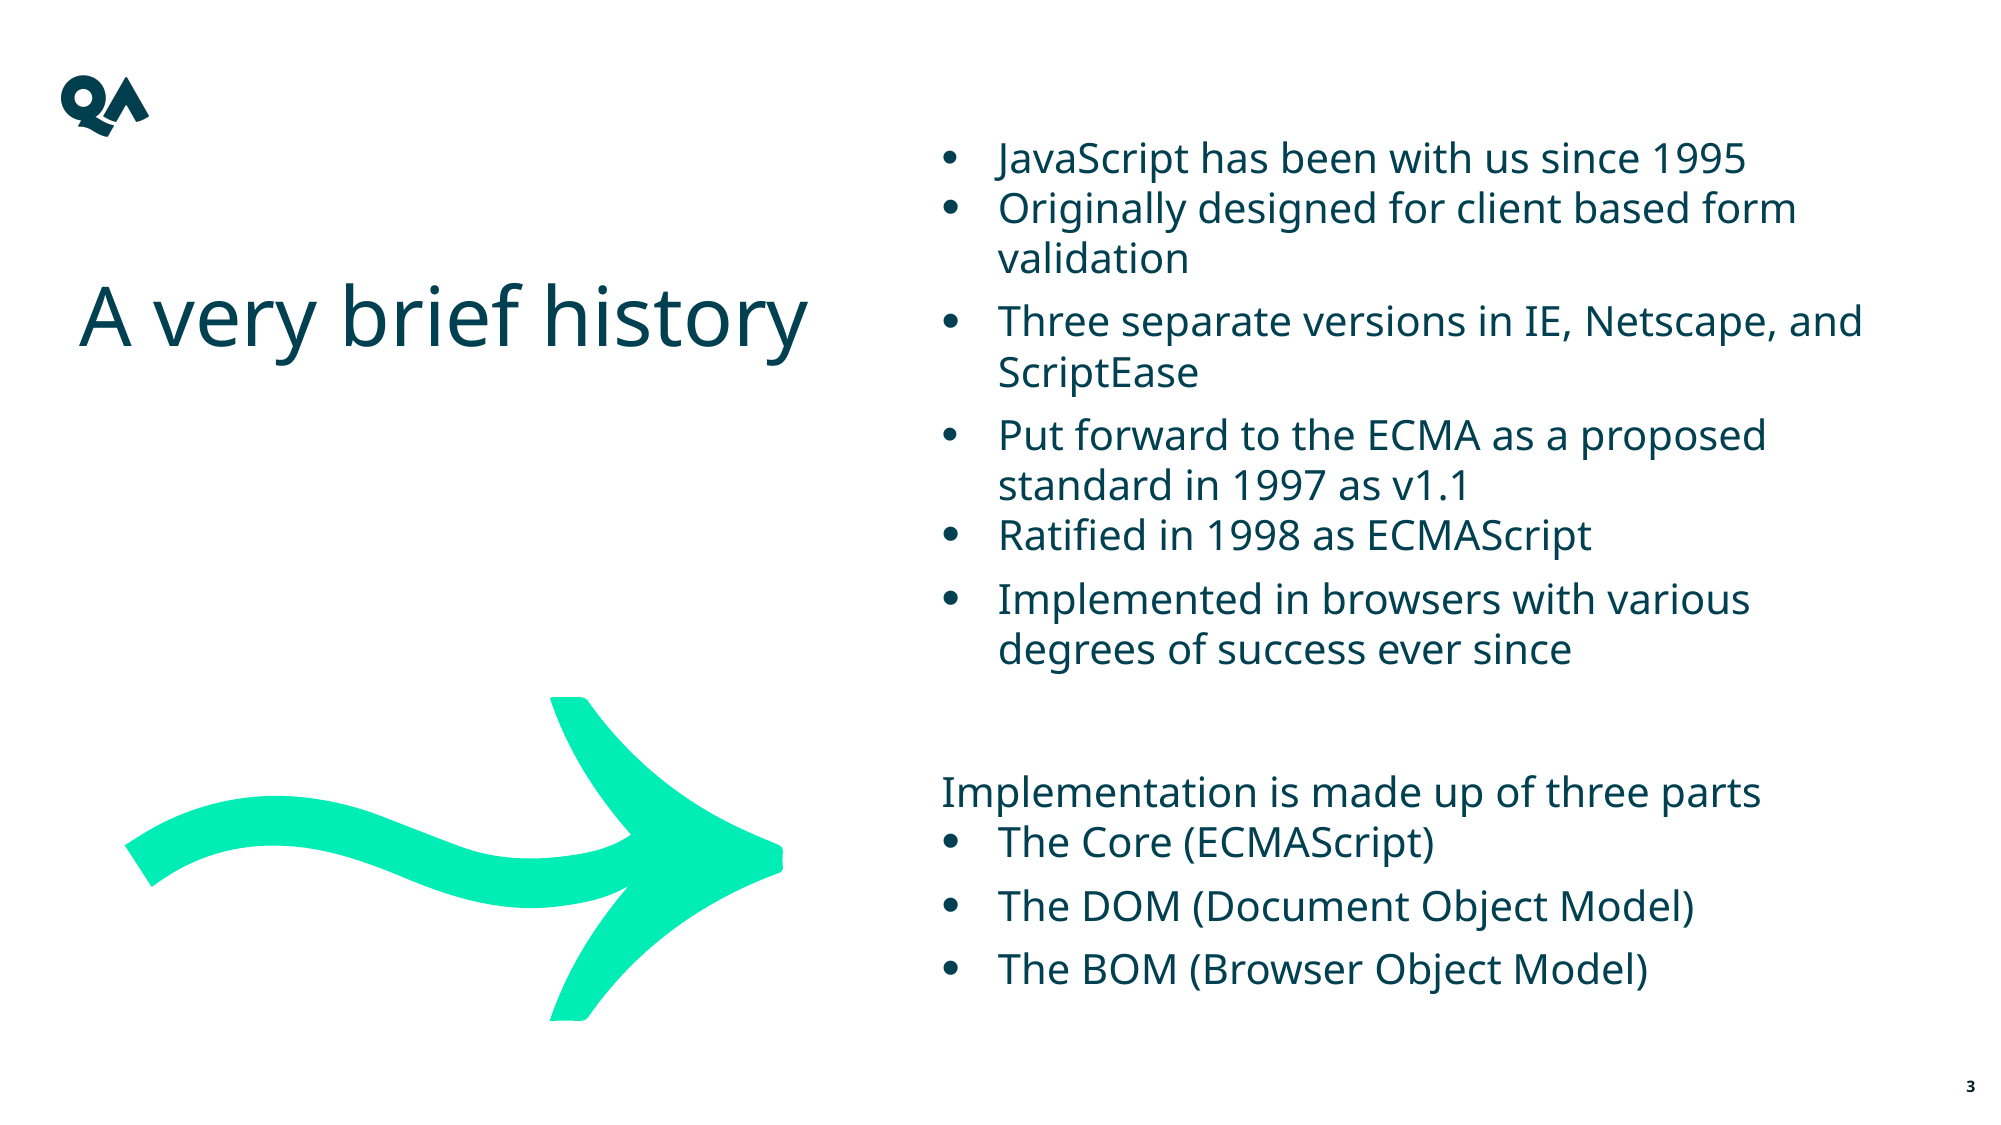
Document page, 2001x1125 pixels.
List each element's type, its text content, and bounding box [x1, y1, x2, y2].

slide_number 3 [1846, 1068, 1976, 1098]
list JavaScript has been with us since 1995 Originally designed for client based form validation Three separate versions in IE, Netscape, and ScriptEase Put forward to the ECMA as a proposed standard in 1997 as v1.1 Ratified in 1998 as ECMAScript Implemented in browsers with various degrees of success ever since Implementation is made up of three parts The Core (ECMAScript) The DOM (Document Object Model) The BOM (Browser Object Model) [941, 131, 1905, 563]
title A very brief history [79, 263, 813, 367]
picture [44, 61, 166, 148]
